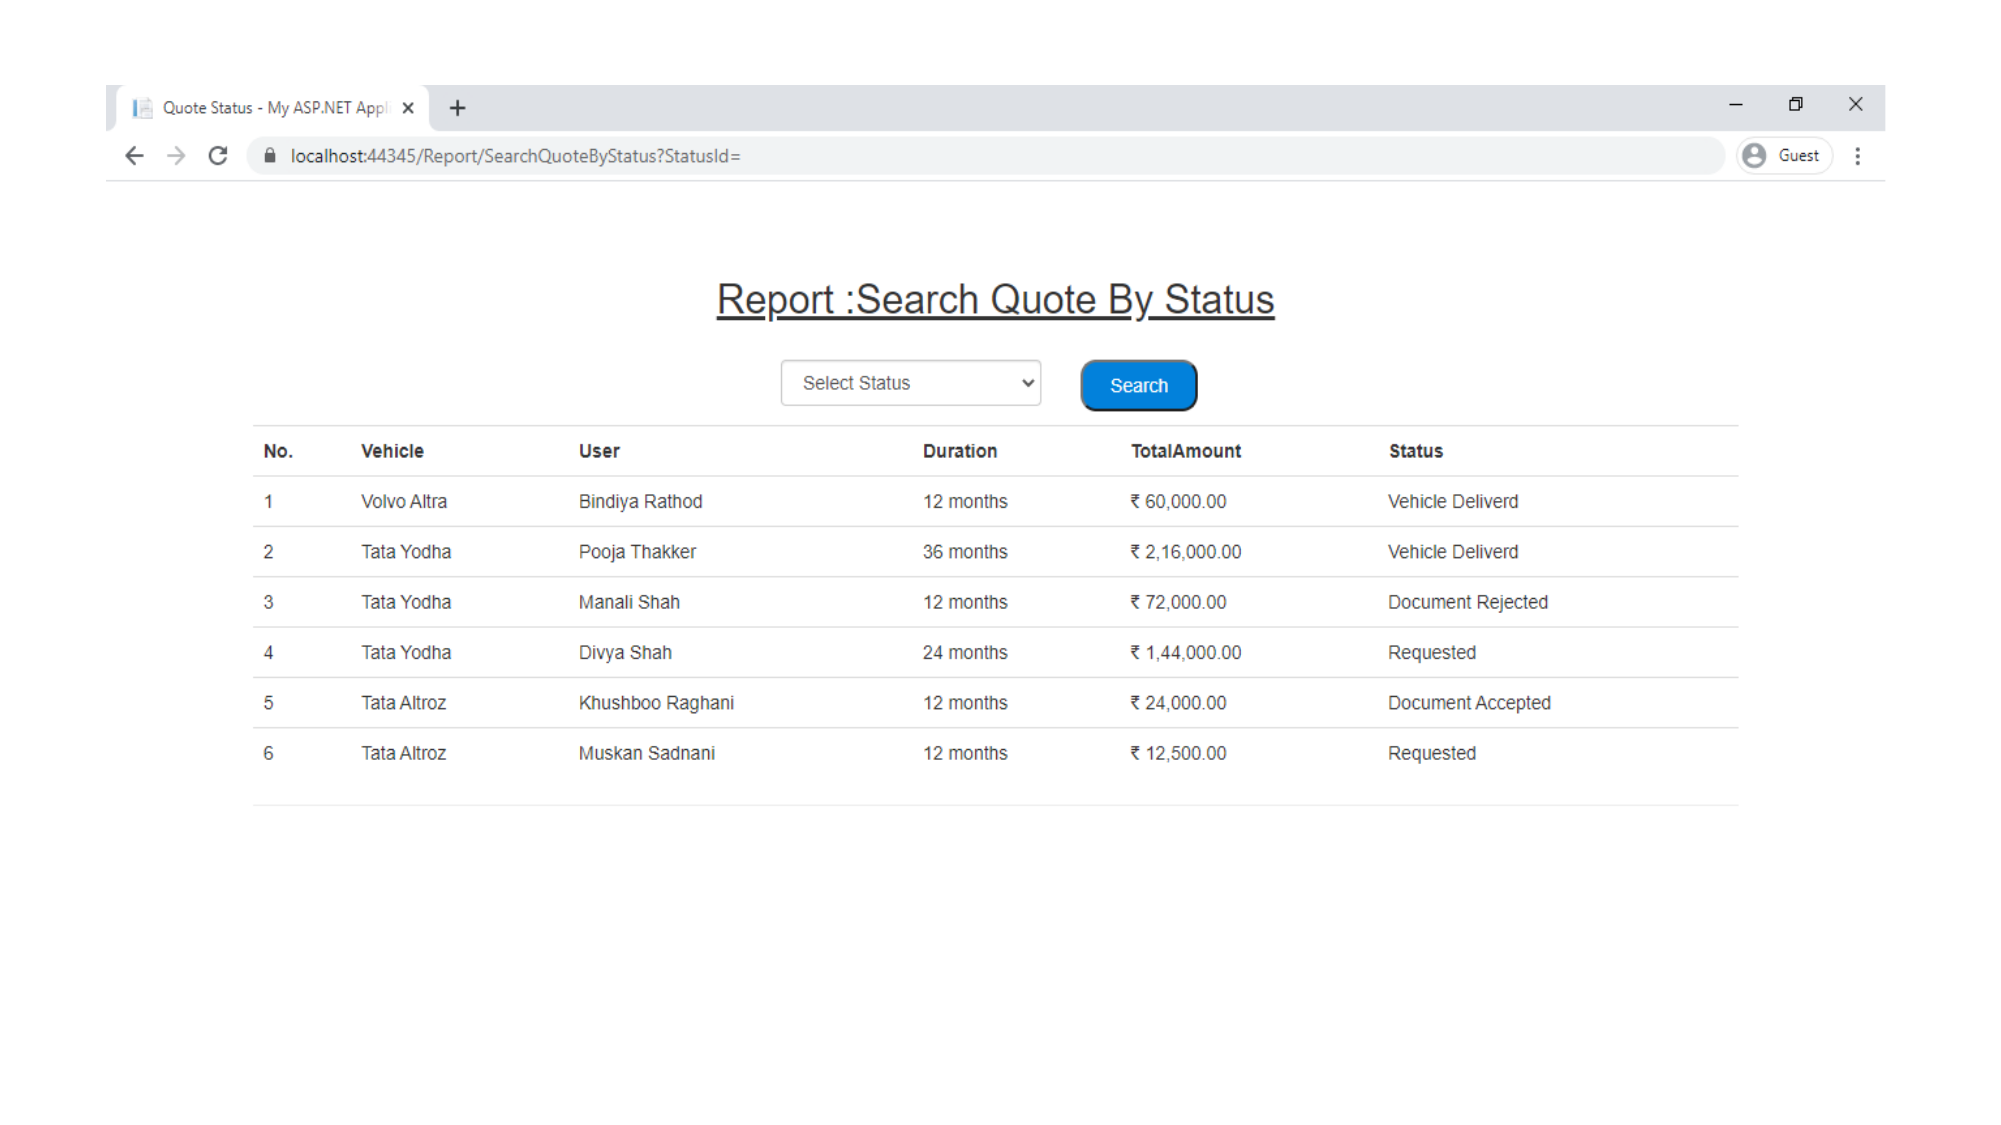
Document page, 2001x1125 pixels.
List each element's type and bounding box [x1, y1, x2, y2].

list [105, 85, 1886, 1028]
